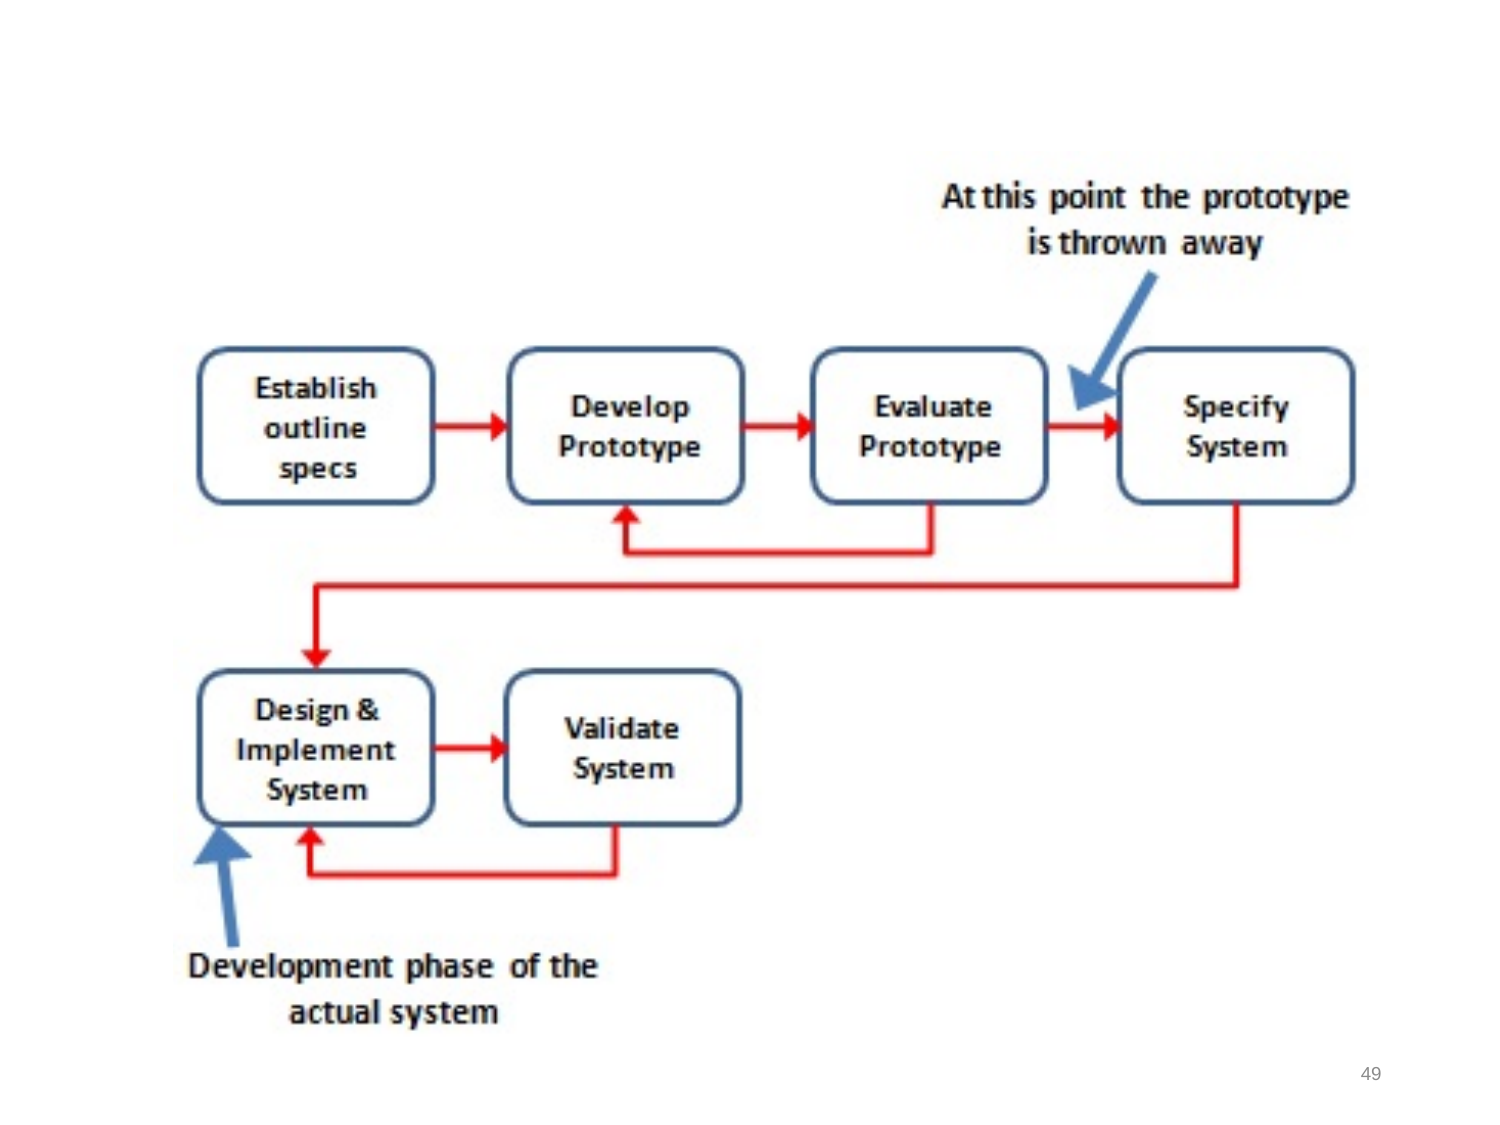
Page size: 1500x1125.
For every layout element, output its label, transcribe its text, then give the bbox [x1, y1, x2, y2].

slide_number 49 [1059, 1042, 1397, 1103]
picture [173, 151, 1369, 1043]
